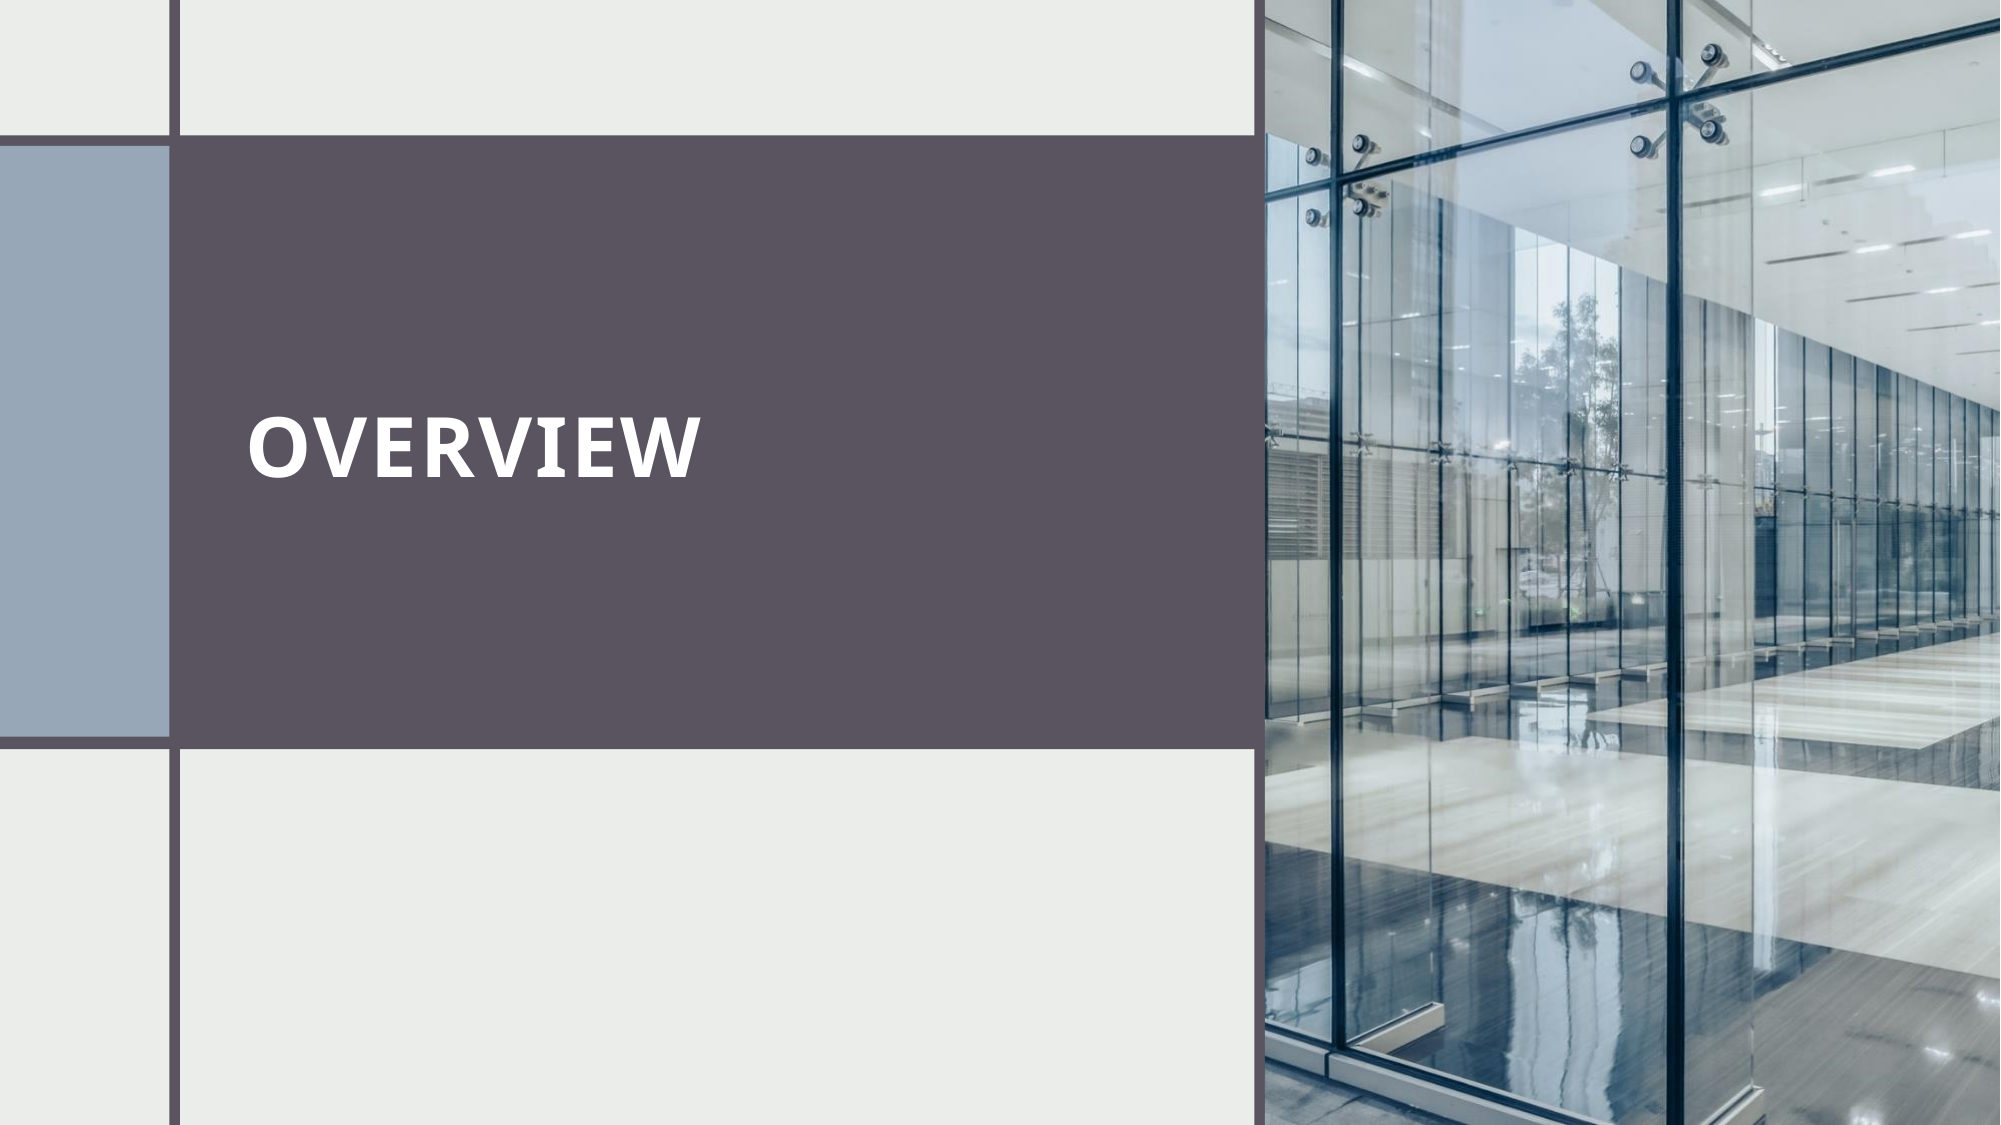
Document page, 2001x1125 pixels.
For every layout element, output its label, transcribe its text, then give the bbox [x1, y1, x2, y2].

title Overview [227, 135, 1205, 750]
picture [1264, 0, 2000, 1125]
